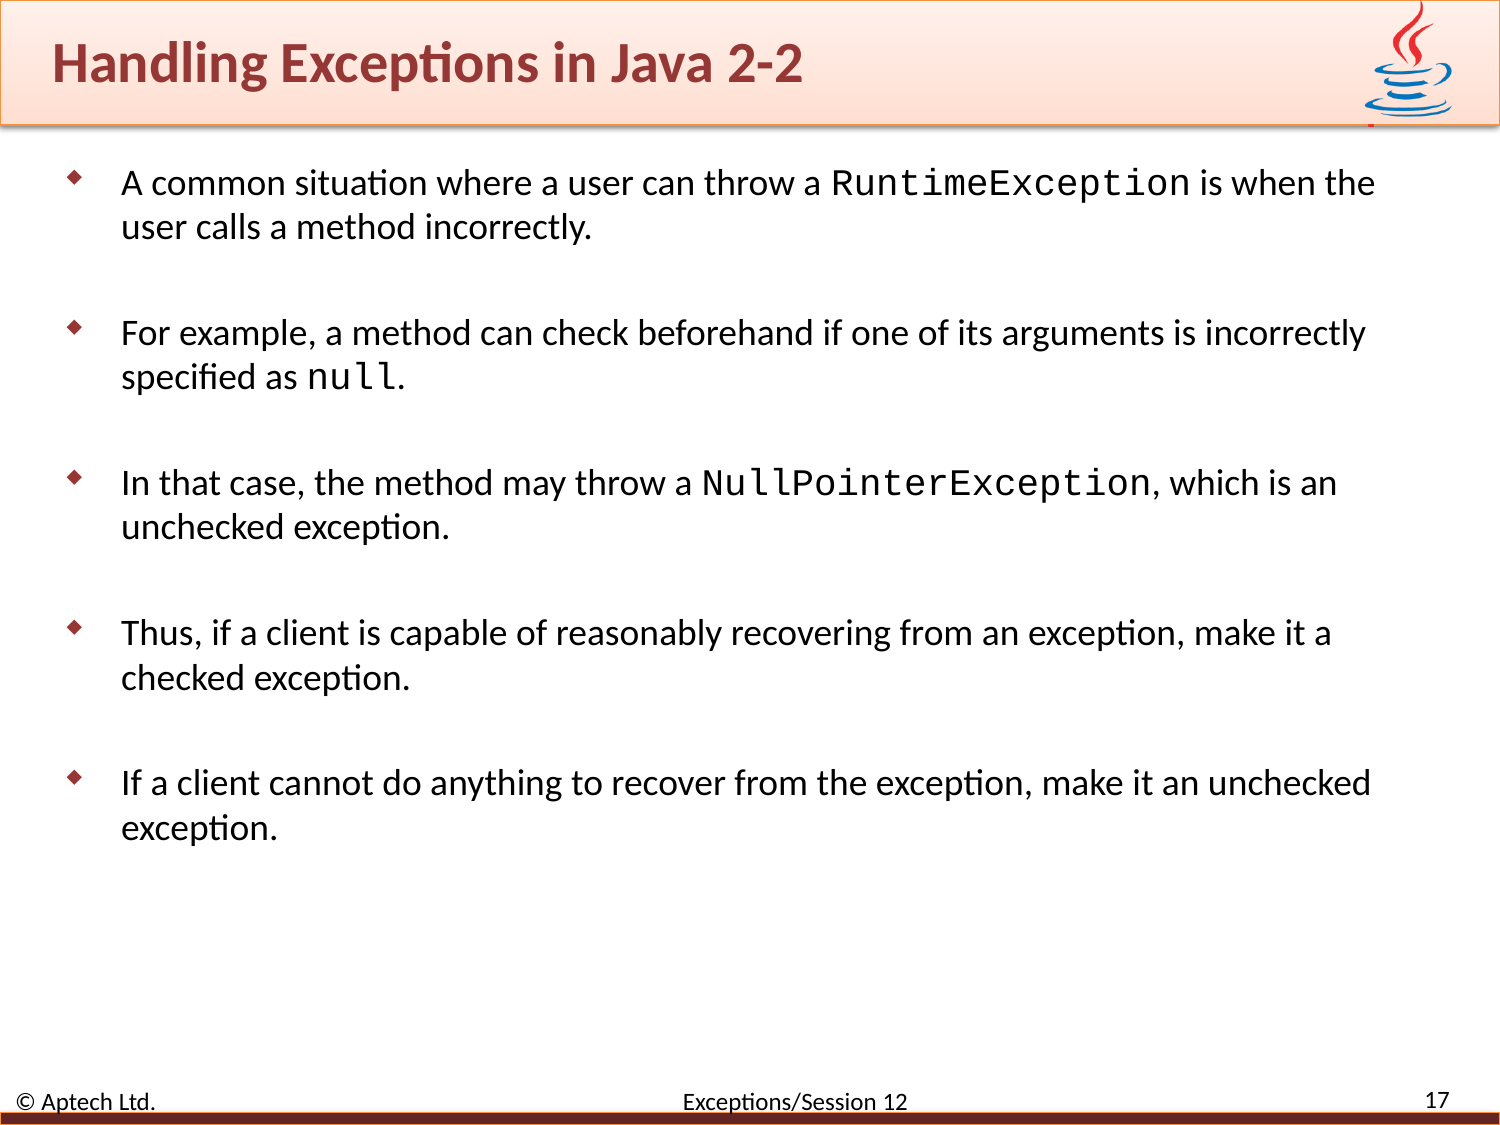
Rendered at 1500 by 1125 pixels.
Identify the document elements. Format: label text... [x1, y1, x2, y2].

slide_number 17 [1337, 1084, 1465, 1113]
title Handling Exceptions in Java 2-2 [37, 24, 1288, 93]
footer © Aptech Ltd. Exceptions/Session 12 [0, 1087, 1325, 1113]
picture [1362, 0, 1454, 127]
text_box A common situation where a user can throw a RuntimeException is when the user calls a method incorrectly. For example, a method can check beforehand if one of its arguments is incorrectly specified as null. In that case, the method may throw a NullPointerException, which is an unchecked exception. Thus, if a client is capable of reasonably recovering from an exception, make it a checked exception. If a client cannot do anything to recover from the exception, make it an unchecked exception. [49, 149, 1463, 975]
